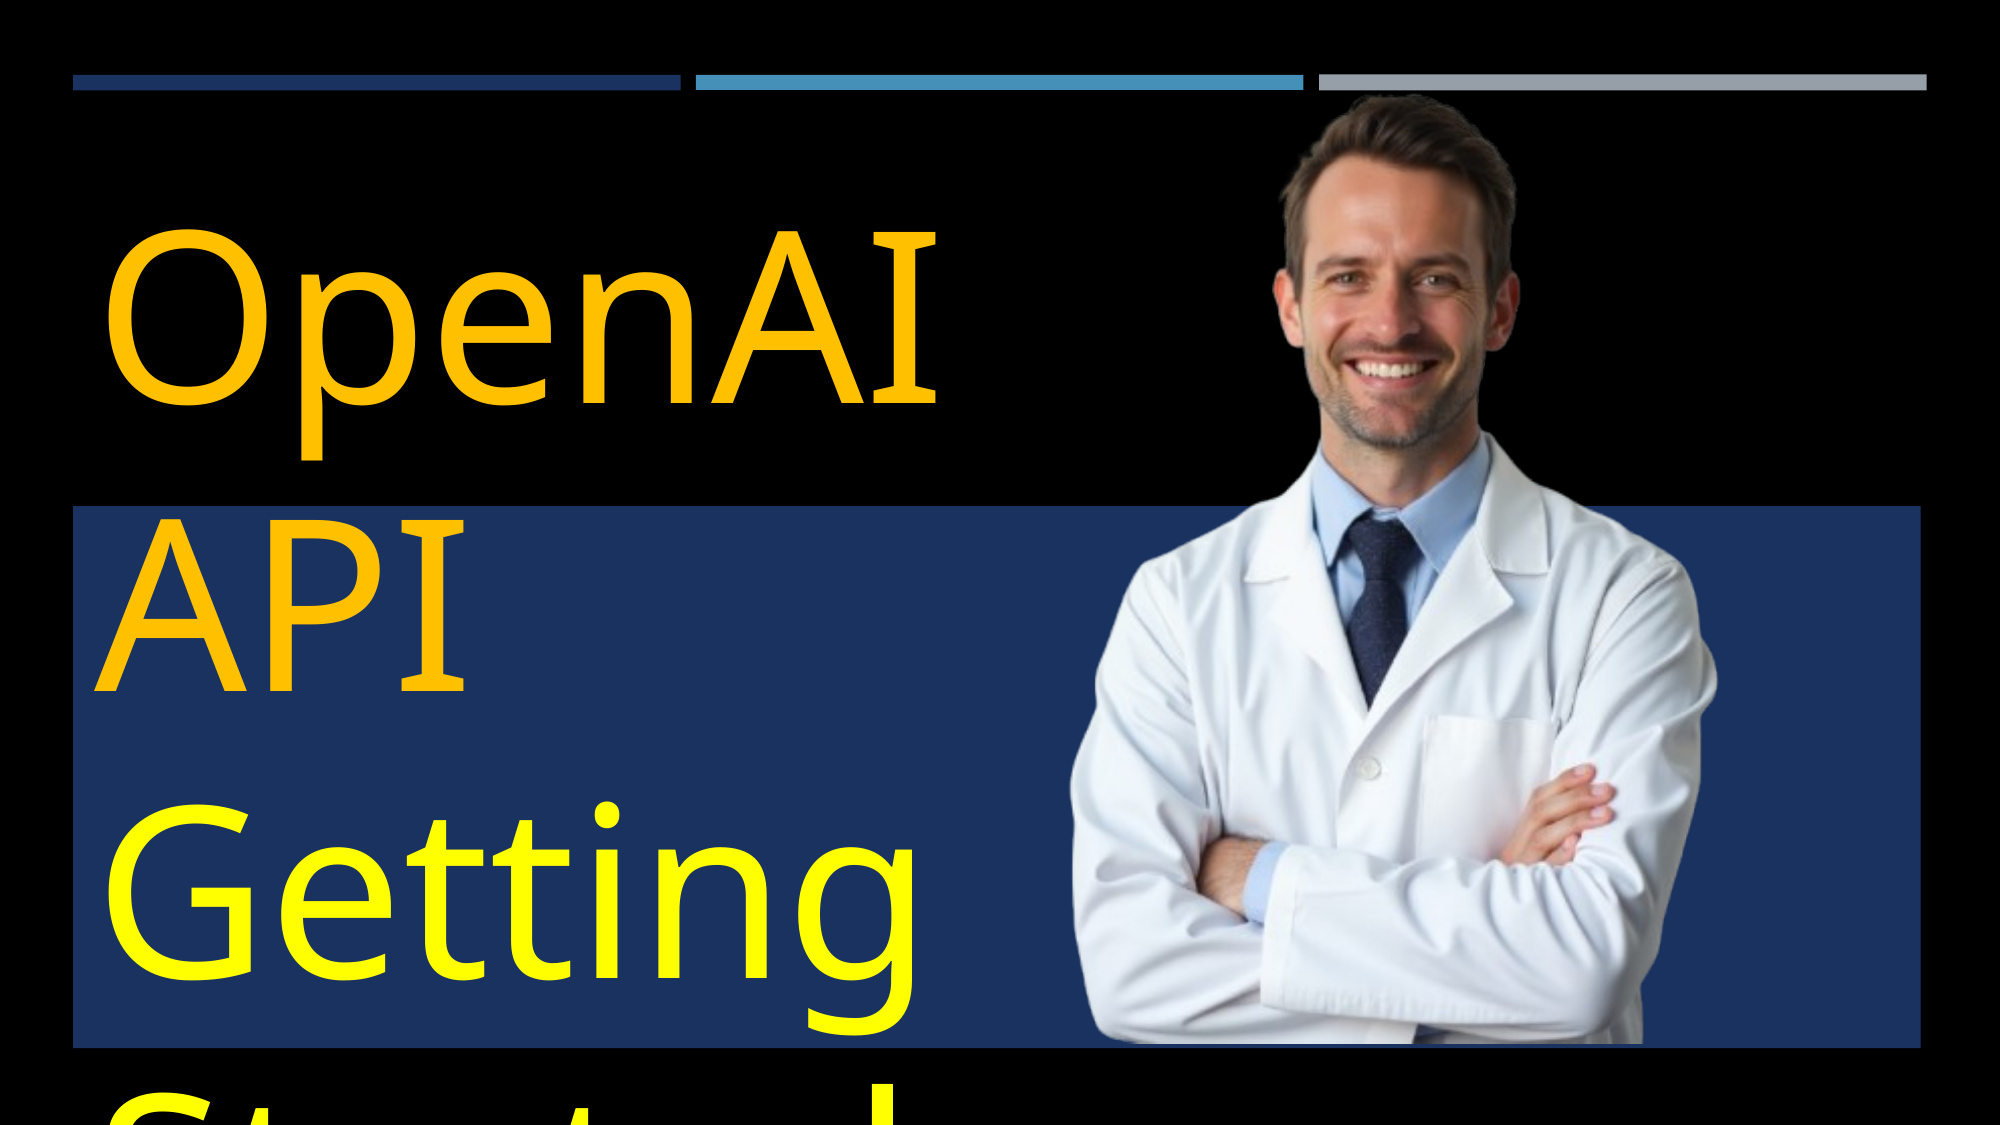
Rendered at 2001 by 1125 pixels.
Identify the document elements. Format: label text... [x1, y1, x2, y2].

text_box OpenAI API Getting Started [79, 157, 1277, 1125]
picture [872, 33, 1883, 1044]
